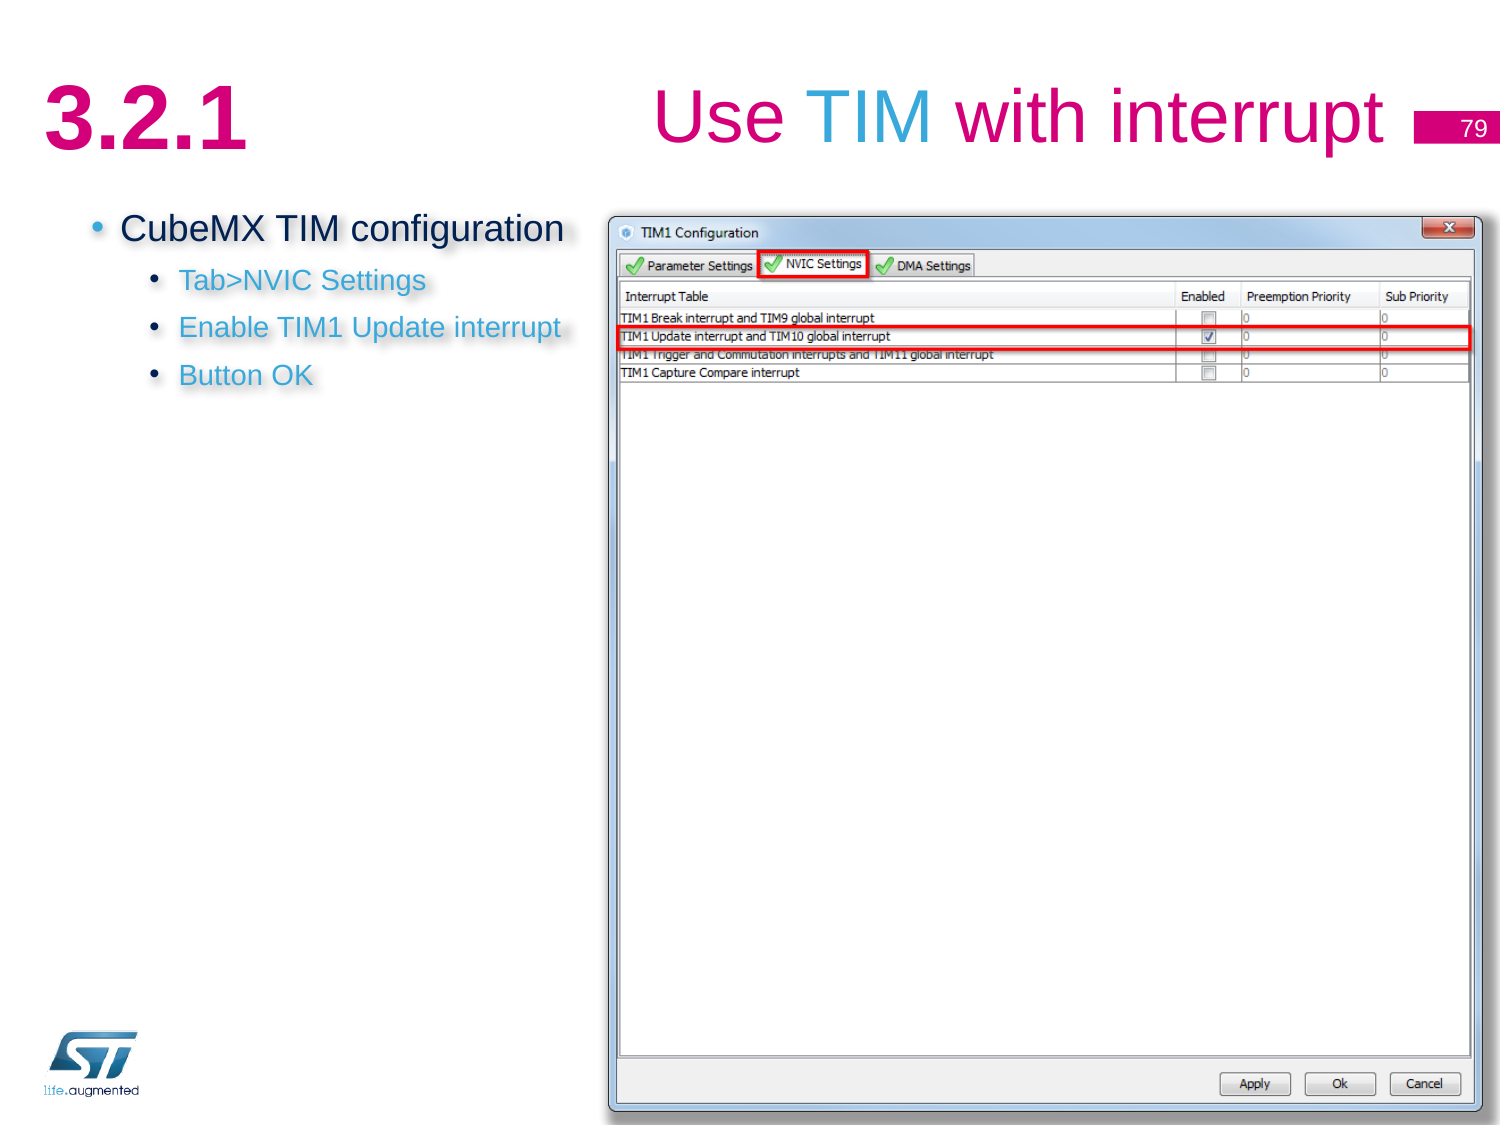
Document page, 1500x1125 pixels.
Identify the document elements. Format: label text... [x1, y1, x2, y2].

title Use TIM with interrupt [74, 18, 1400, 192]
text_box 3.2.1 [29, 19, 313, 207]
picture [36, 1022, 147, 1103]
picture [607, 215, 1483, 1113]
slide_number 79 [1413, 111, 1500, 144]
list CubeMX TIM configuration Tab>NVIC Settings Enable TIM1 Update interrupt Button OK [75, 196, 1427, 535]
